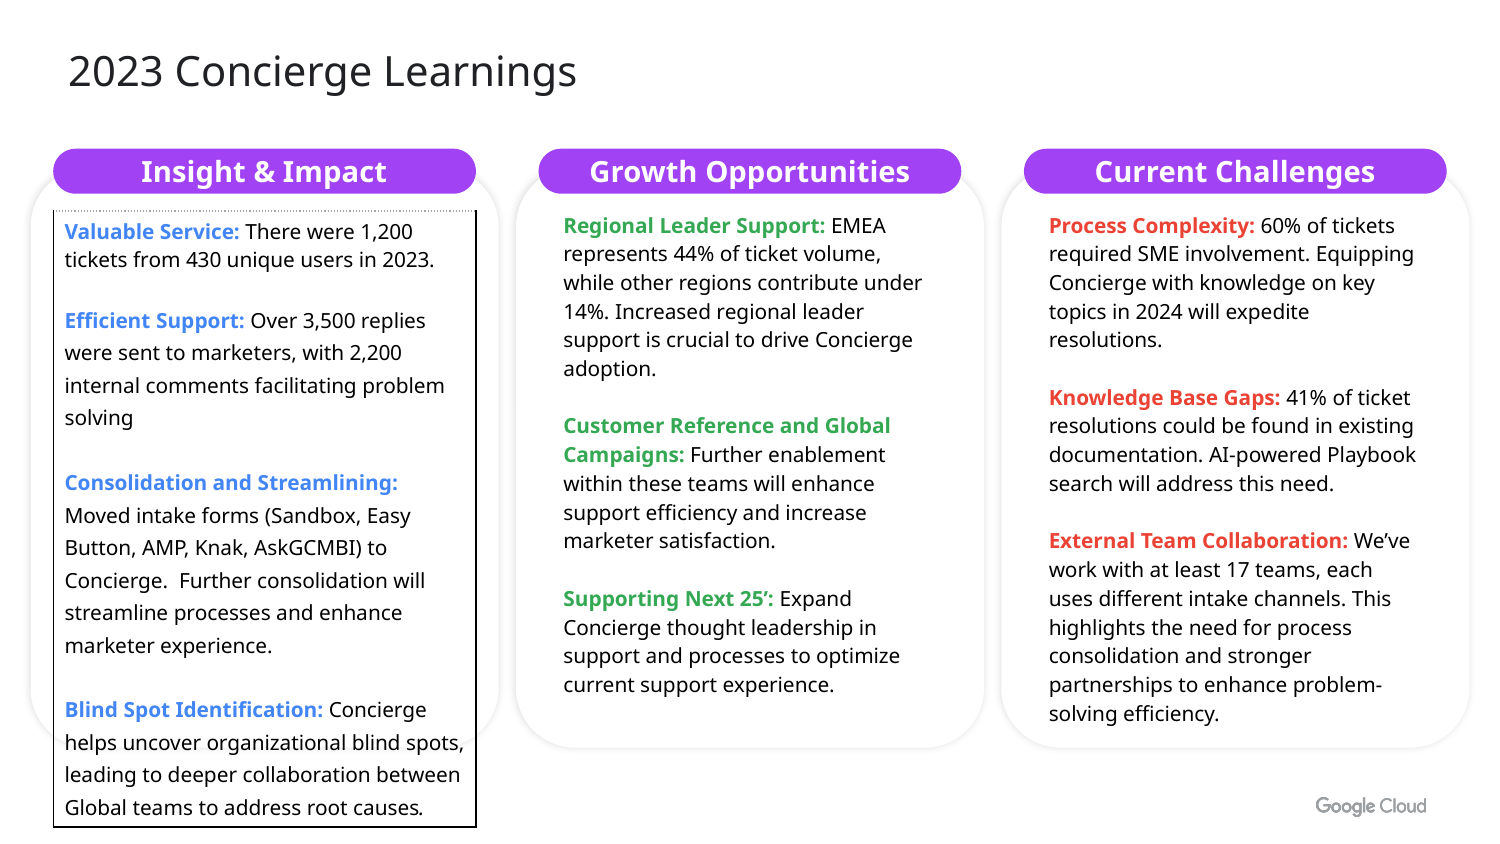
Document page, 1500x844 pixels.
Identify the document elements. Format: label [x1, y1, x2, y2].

text_box [1001, 148, 1470, 748]
text_box [515, 148, 985, 748]
picture [1316, 797, 1426, 817]
table_header [54, 211, 475, 826]
text_box [30, 148, 499, 735]
title [68, 50, 964, 94]
